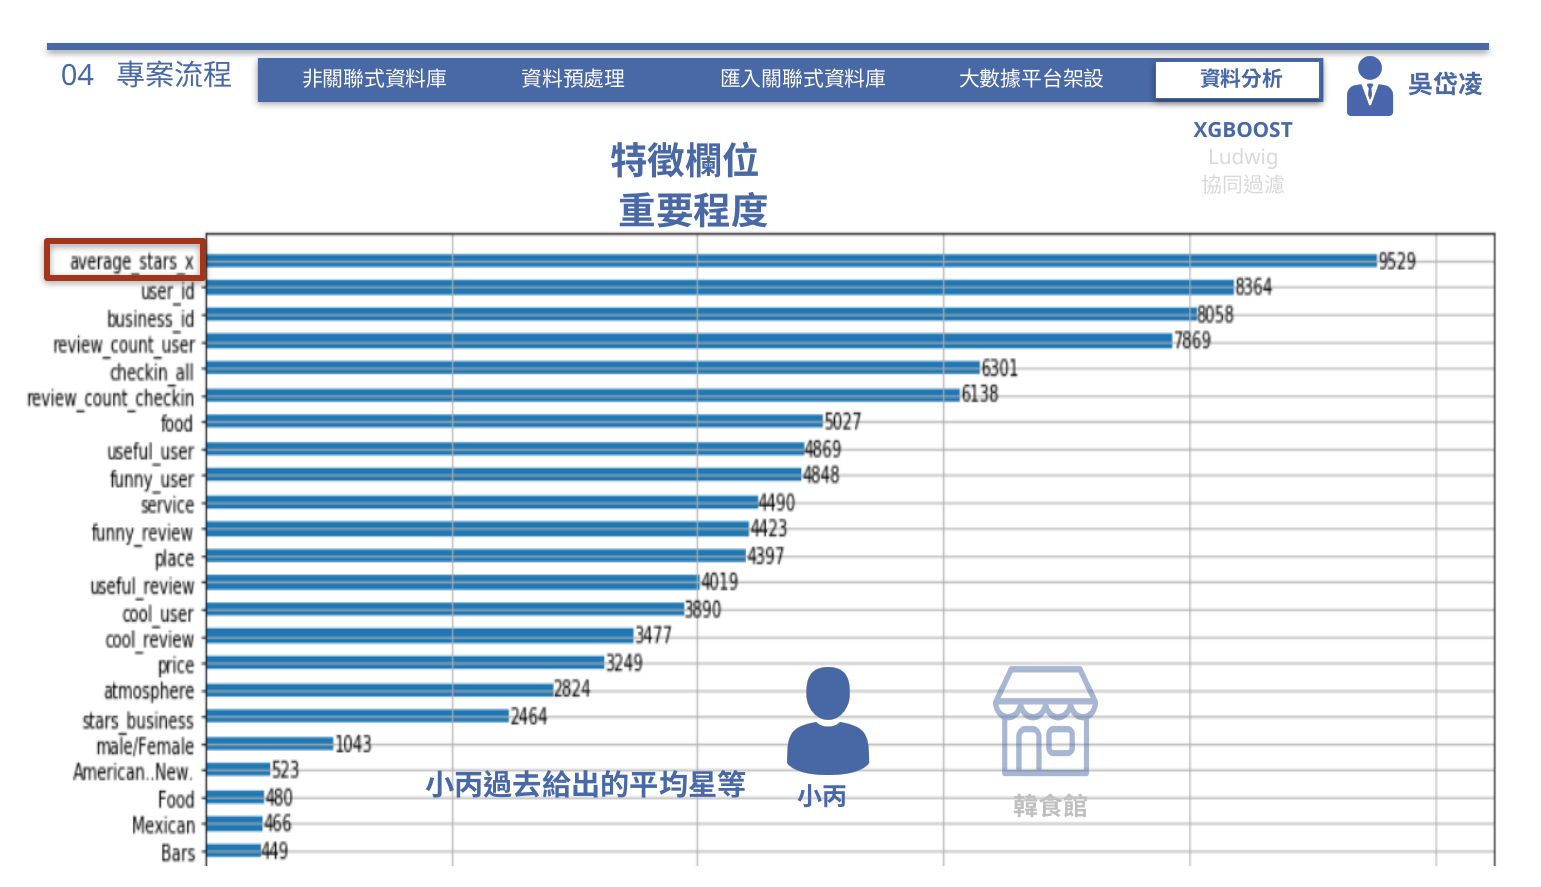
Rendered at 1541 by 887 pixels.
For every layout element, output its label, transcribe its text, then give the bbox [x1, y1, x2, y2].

text_box 04 專案流程 [36, 49, 254, 99]
picture [18, 229, 1512, 866]
text_box 資料分析 [1148, 58, 1335, 99]
picture [1340, 56, 1401, 117]
text_box [257, 57, 1324, 103]
text_box 特徵欄位 重要程度 [466, 125, 922, 228]
text_box 匯入關聯式資料庫 [693, 58, 921, 98]
text_box 資料預處理 [491, 58, 666, 99]
text_box 吳岱凌 [1403, 61, 1512, 107]
text_box 非關聯式資料庫 [257, 58, 491, 98]
text_box XGBOOST Ludwig 協同過濾 [1166, 106, 1321, 204]
text_box 大數據平台架設 [921, 58, 1142, 98]
